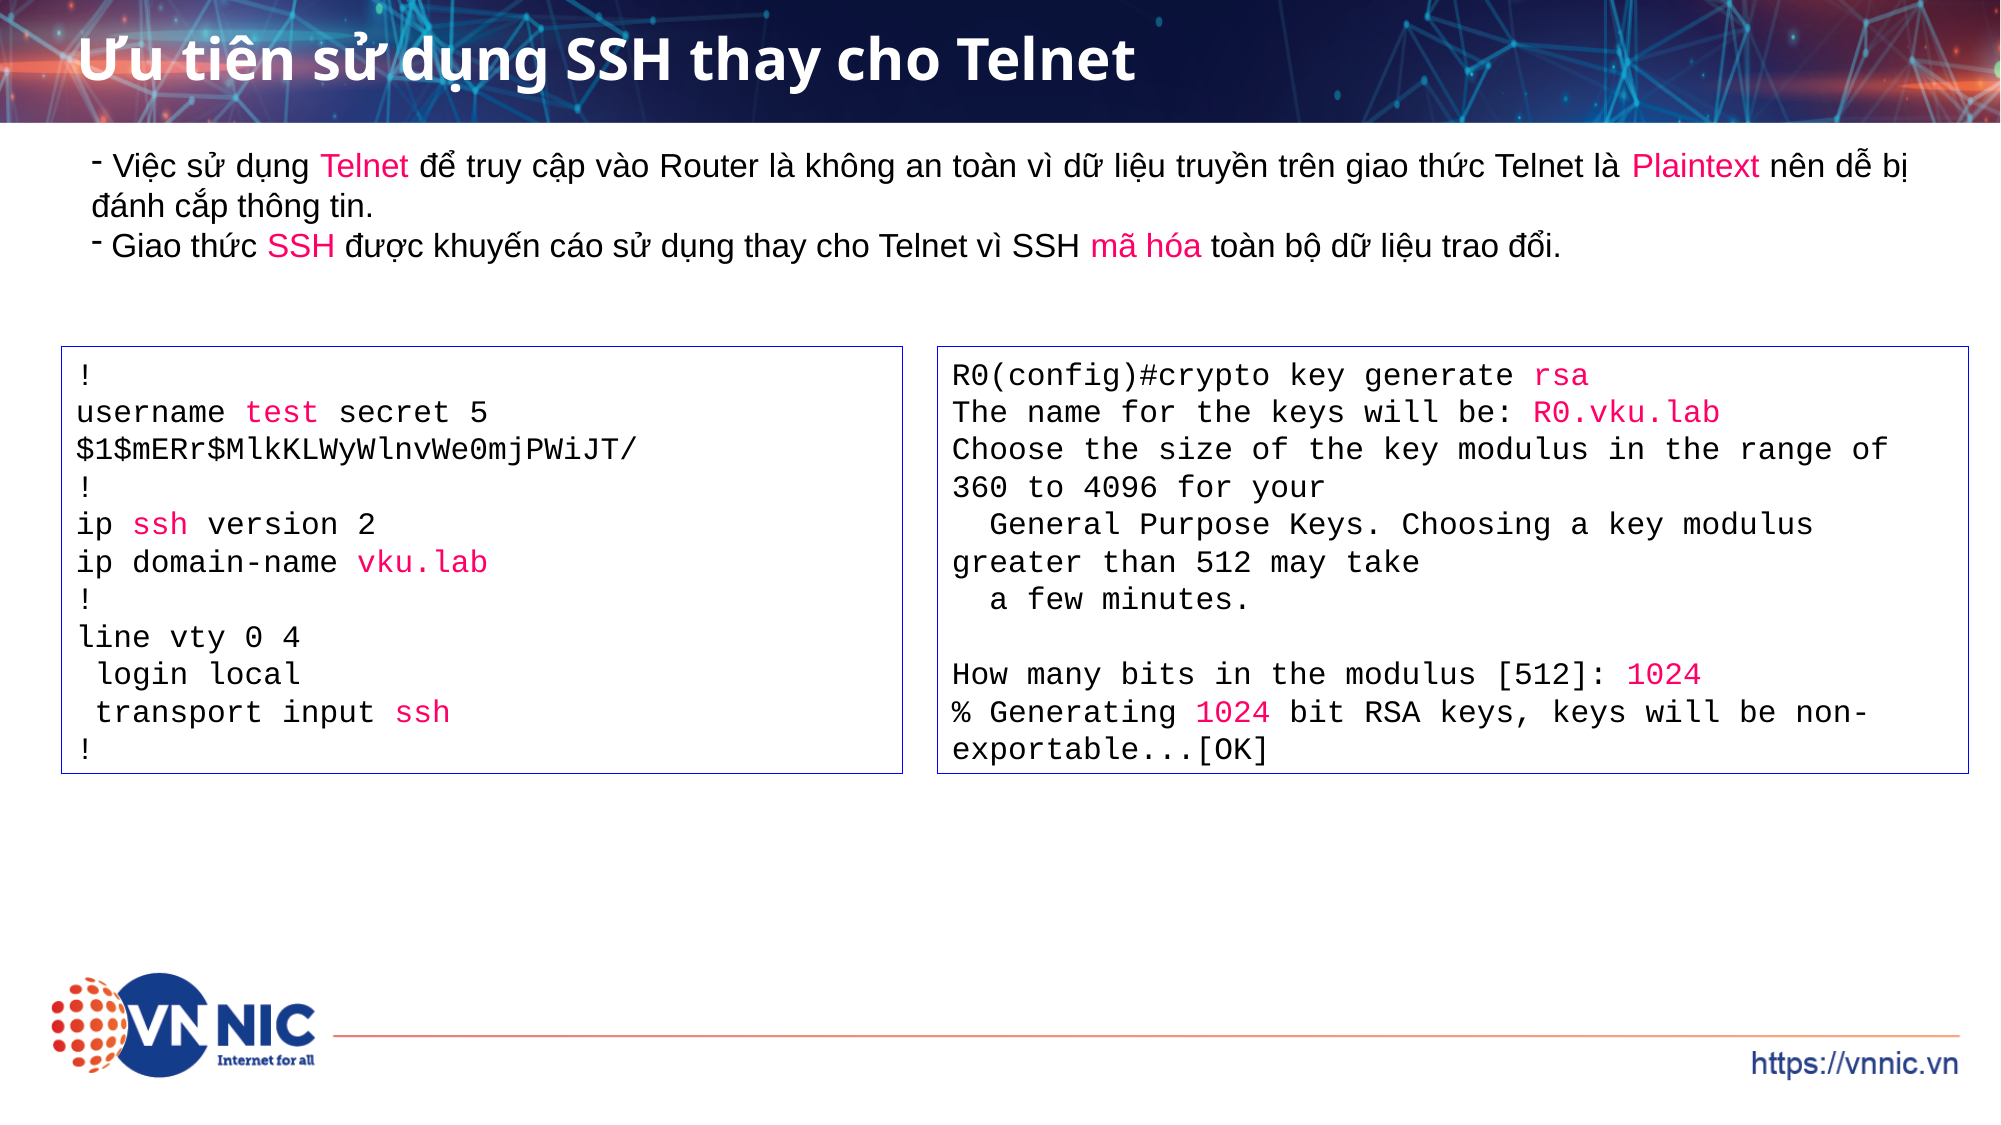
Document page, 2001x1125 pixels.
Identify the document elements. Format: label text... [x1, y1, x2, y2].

picture [0, 0, 2001, 1125]
title Ưu tiên sử dụng SSH thay cho Telnet [61, 0, 2000, 124]
text_box ! username test secret 5 $1$mERr$MlkKLWyWlnvWe0mjPWiJT/ ! ip ssh version 2 ip domain-name vku.lab ! line vty 0 4 login local transport input ssh ! [61, 346, 903, 774]
text_box Việc sử dụng Telnet để truy cập vào Router là không an toàn vì dữ liệu truyền trên giao thức Telnet là Plaintext nên dễ bị đánh cắp thông tin. Giao thức SSH được khuyến cáo sử dụng thay cho Telnet vì SSH mã hóa toàn bộ dữ liệu trao đổi. [76, 137, 1924, 272]
text_box R0(config)#crypto key generate rsa The name for the keys will be: R0.vku.lab Choose the size of the key modulus in the range of 360 to 4096 for your General Purpose Keys. Choosing a key modulus greater than 512 may take a few minutes. How many bits in the modulus [512]: 1024 % Generating 1024 bit RSA keys, keys will be non-exportable...[OK] [937, 346, 1969, 774]
